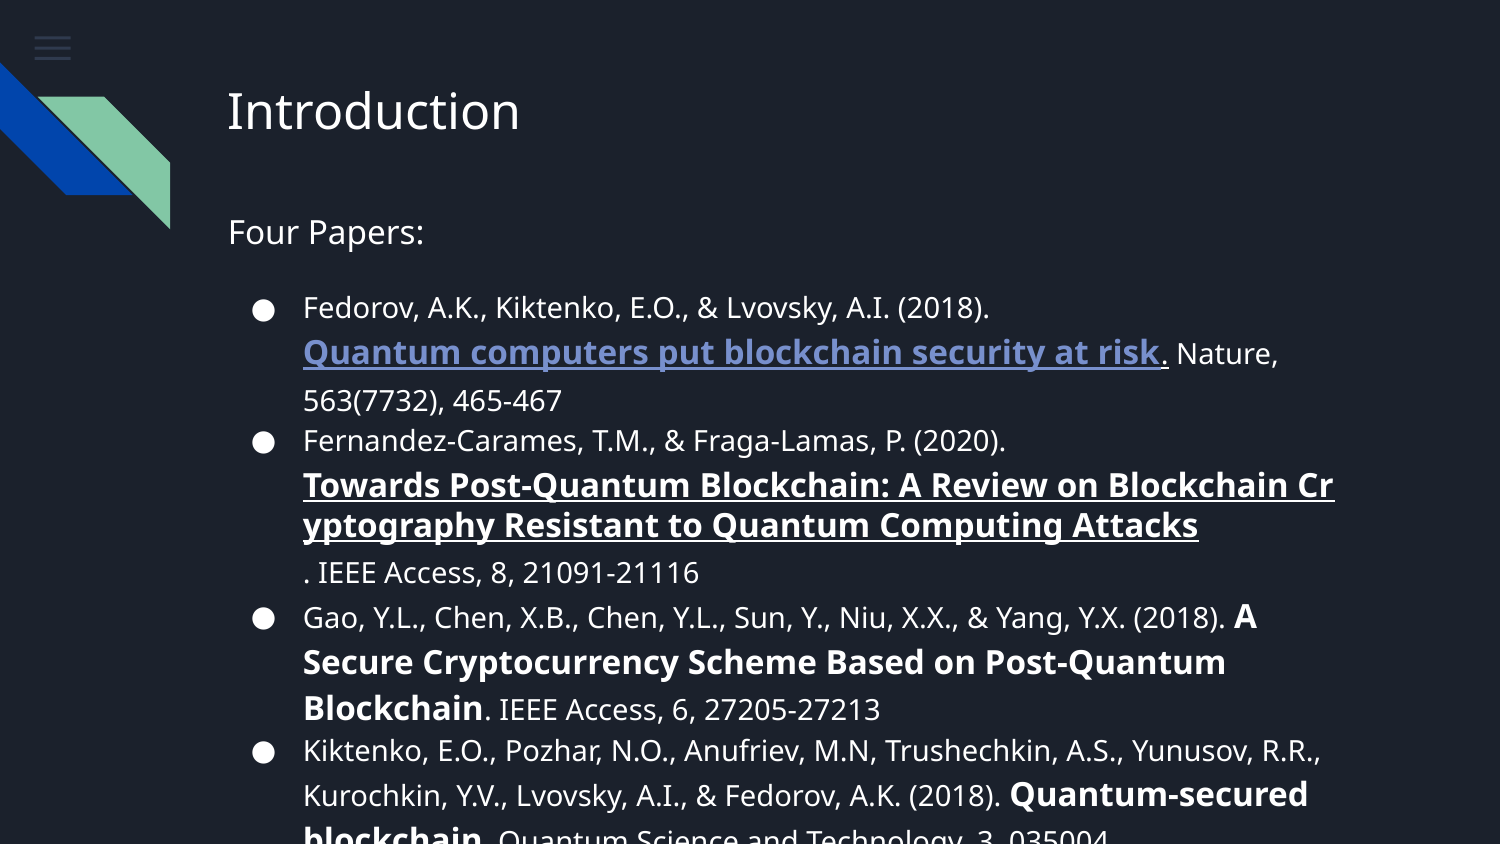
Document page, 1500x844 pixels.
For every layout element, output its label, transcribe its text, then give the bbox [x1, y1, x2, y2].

title Introduction [212, 64, 1368, 190]
list Four Papers: Fedorov, A.K., Kiktenko, E.O., & Lvovsky, A.I. (2018). Quantum computers put blockchain security at risk. Nature, 563(7732), 465-467 Fernandez-Carames, T.M., & Fraga-Lamas, P. (2020). Towards Post-Quantum Blockchain: A Review on Blockchain Cryptography Resistant to Quantum Computing Attacks. IEEE Access, 8, 21091-21116 Gao, Y.L., Chen, X.B., Chen, Y.L., Sun, Y., Niu, X.X., & Yang, Y.X. (2018). A Secure Cryptocurrency Scheme Based on Post-Quantum Blockchain. IEEE Access, 6, 27205-27213 Kiktenko, E.O., Pozhar, N.O., Anufriev, M.N, Trushechkin, A.S., Yunusov, R.R., Kurochkin, Y.V., Lvovsky, A.I., & Fedorov, A.K. (2018). Quantum-secured blockchain. Quantum Science and Technology, 3, 035004 [212, 190, 1368, 793]
